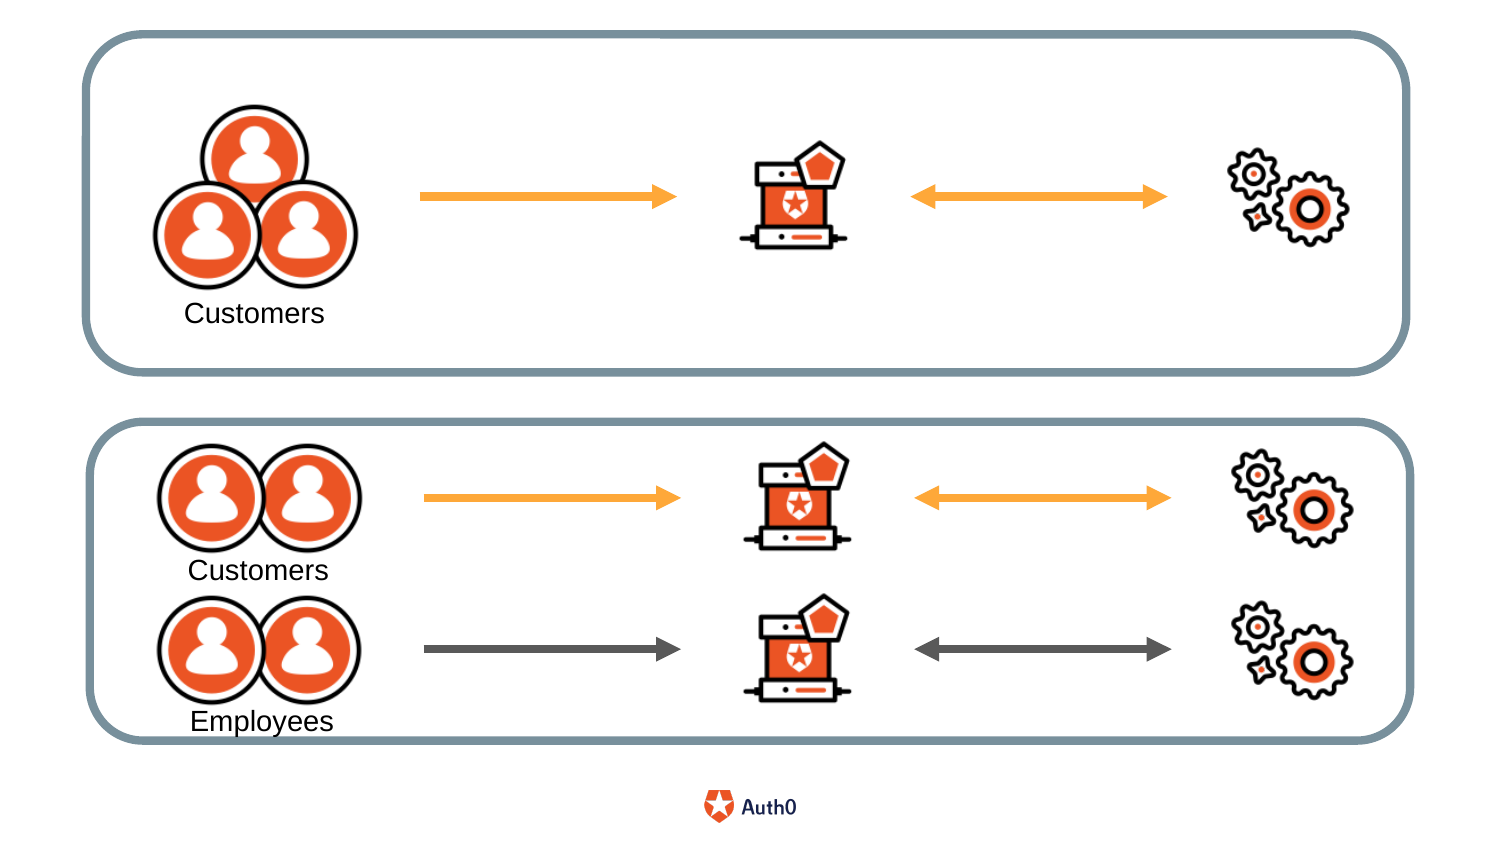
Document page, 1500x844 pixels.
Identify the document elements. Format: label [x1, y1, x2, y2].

text_box [136, 573, 1364, 746]
text_box [136, 422, 1364, 573]
text_box [83, 32, 1409, 375]
picture [704, 789, 796, 823]
text_box [87, 419, 1413, 742]
text_box [132, 83, 1360, 338]
